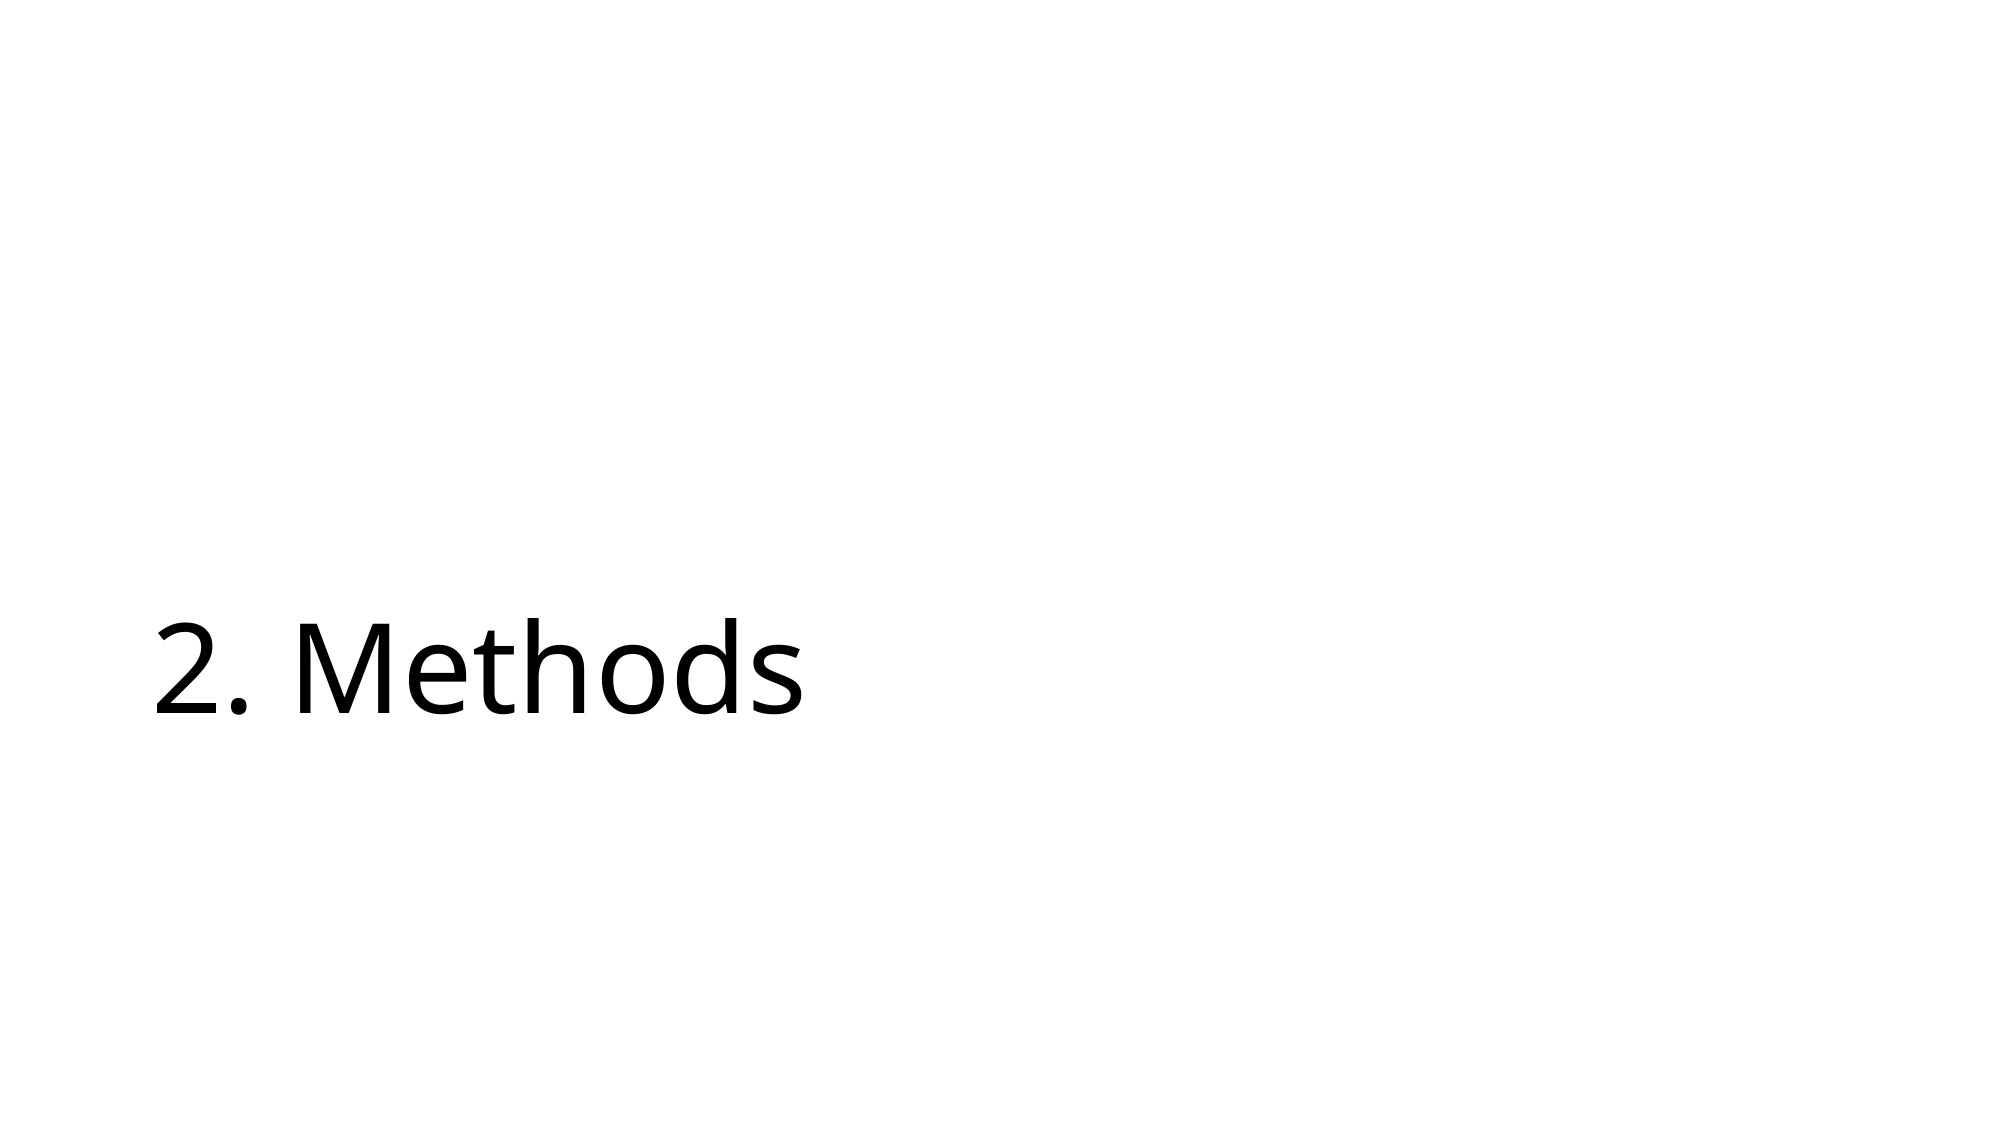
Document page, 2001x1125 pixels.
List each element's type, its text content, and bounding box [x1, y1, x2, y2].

title 2. Methods [136, 280, 1862, 749]
